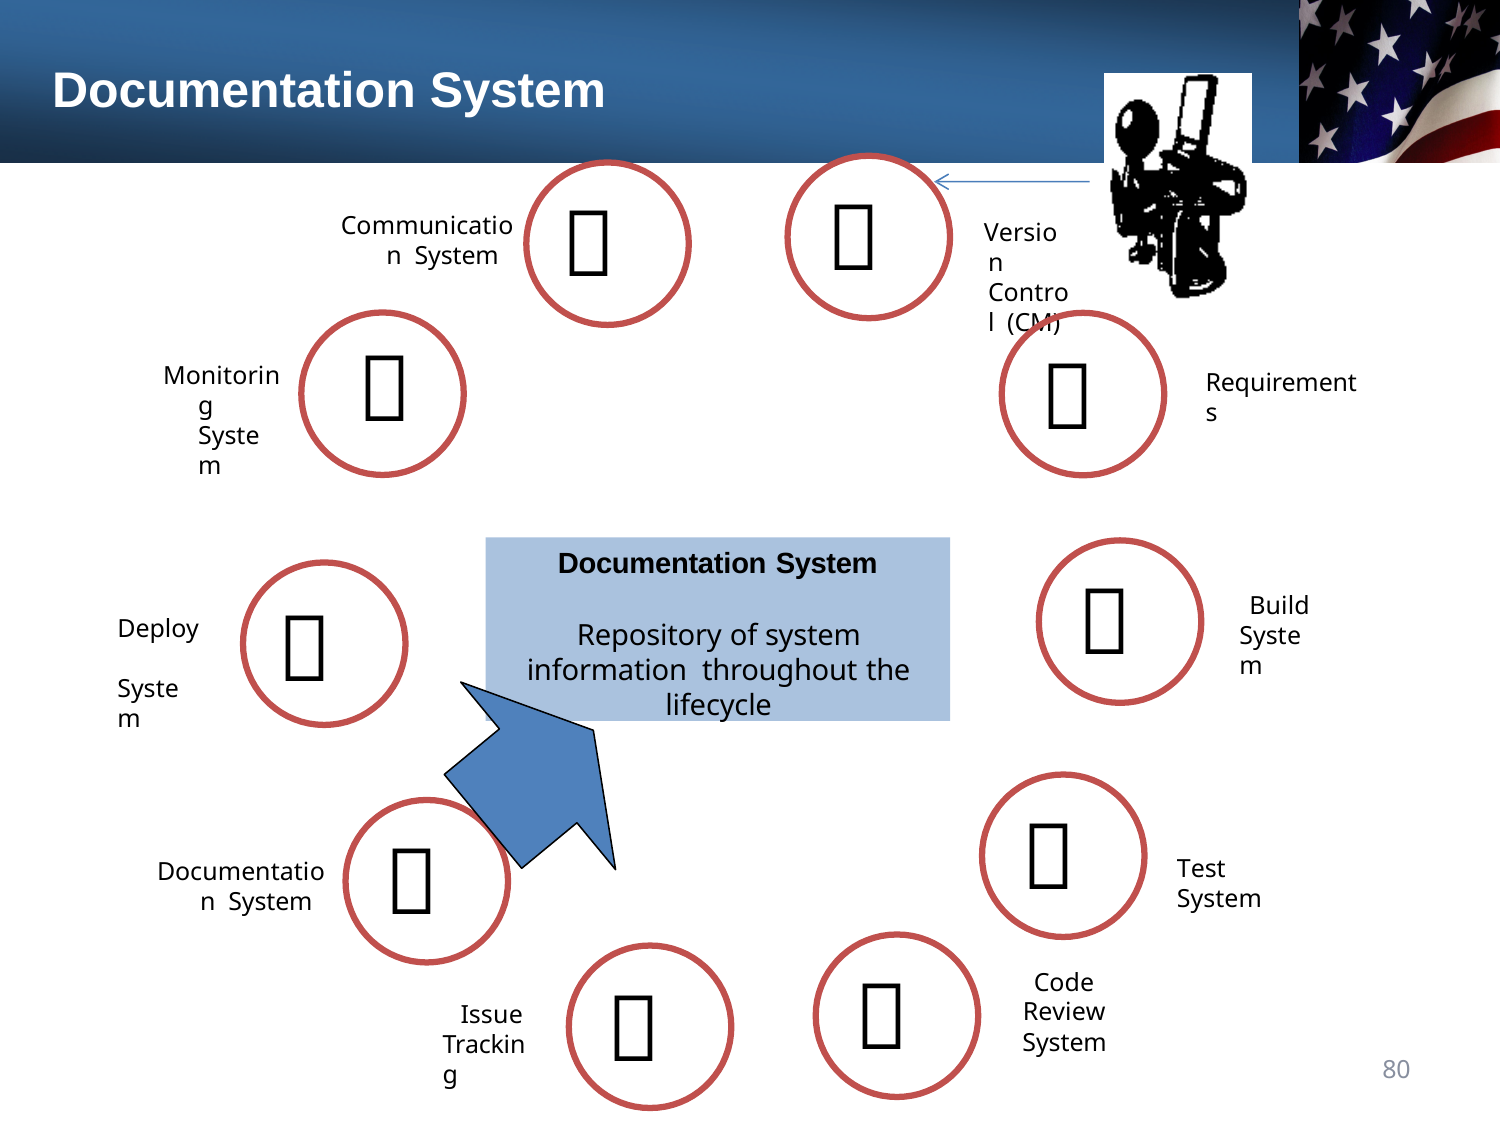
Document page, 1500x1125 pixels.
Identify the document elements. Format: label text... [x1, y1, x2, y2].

text_box [568, 945, 732, 1108]
text_box Deploy System [115, 610, 203, 733]
text_box  Code Review [1019, 795, 1115, 1026]
text_box [243, 562, 406, 725]
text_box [443, 680, 617, 871]
title  [579, 176, 921, 367]
text_box Requirements [1203, 364, 1364, 427]
text_box Test System [1174, 850, 1316, 913]
text_box  [559, 182, 579, 295]
slide_number 80 [1376, 1049, 1417, 1125]
text_box Build System [1237, 587, 1325, 680]
text_box [982, 774, 1145, 924]
text_box [526, 162, 653, 320]
text_box  [1075, 561, 1172, 674]
text_box Documentation System [155, 853, 328, 916]
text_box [933, 73, 1253, 301]
text_box Tracking [440, 1028, 541, 1089]
text_box Monitoring System [161, 357, 284, 480]
text_box [815, 934, 979, 1098]
text_box [301, 312, 464, 475]
text_box [1038, 540, 1202, 703]
text_box  [604, 986, 700, 1081]
text_box [1001, 312, 1165, 476]
picture [0, 0, 1500, 163]
text_box System [1020, 1026, 1108, 1057]
text_box Documentation System [49, 55, 609, 118]
text_box  [355, 328, 408, 441]
text_box Documentation System Repository of system information throughout the lifecycle [485, 537, 951, 721]
text_box Version Control (CM) [982, 309, 1072, 337]
text_box [345, 799, 438, 949]
text_box  Issue [382, 821, 523, 1029]
text_box  [1038, 335, 1135, 448]
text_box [784, 152, 954, 322]
text_box  [852, 955, 949, 1068]
text_box  [275, 587, 372, 700]
text_box Communication System [338, 207, 517, 270]
